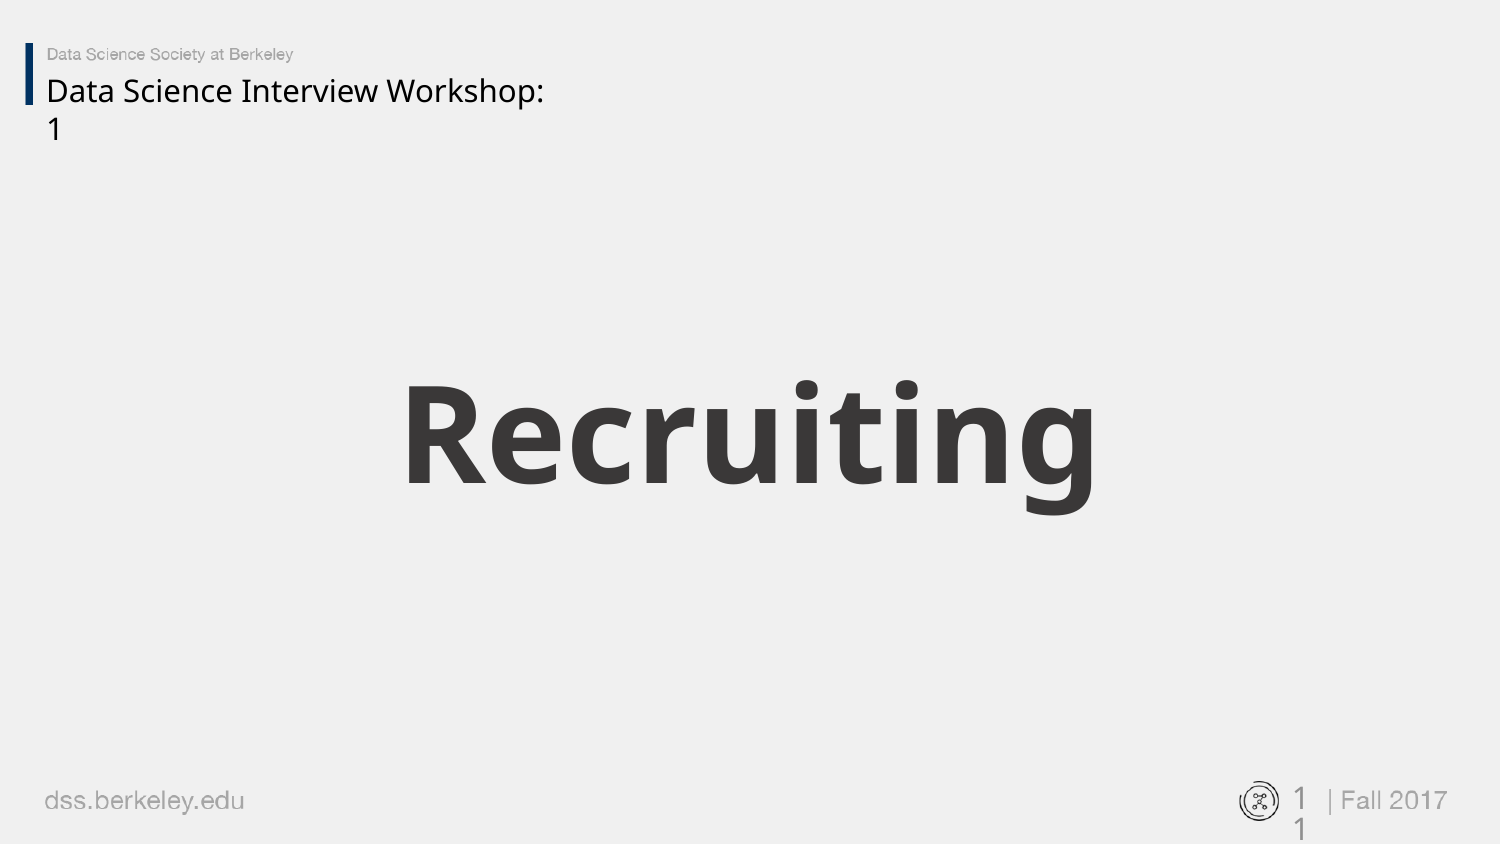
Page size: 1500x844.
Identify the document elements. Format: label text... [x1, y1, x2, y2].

text_box Recruiting [324, 345, 1176, 423]
text_box Data Science Interview Workshop: 1 [40, 68, 568, 113]
slide_number ‹#› [1276, 777, 1319, 822]
picture [0, 0, 1500, 844]
